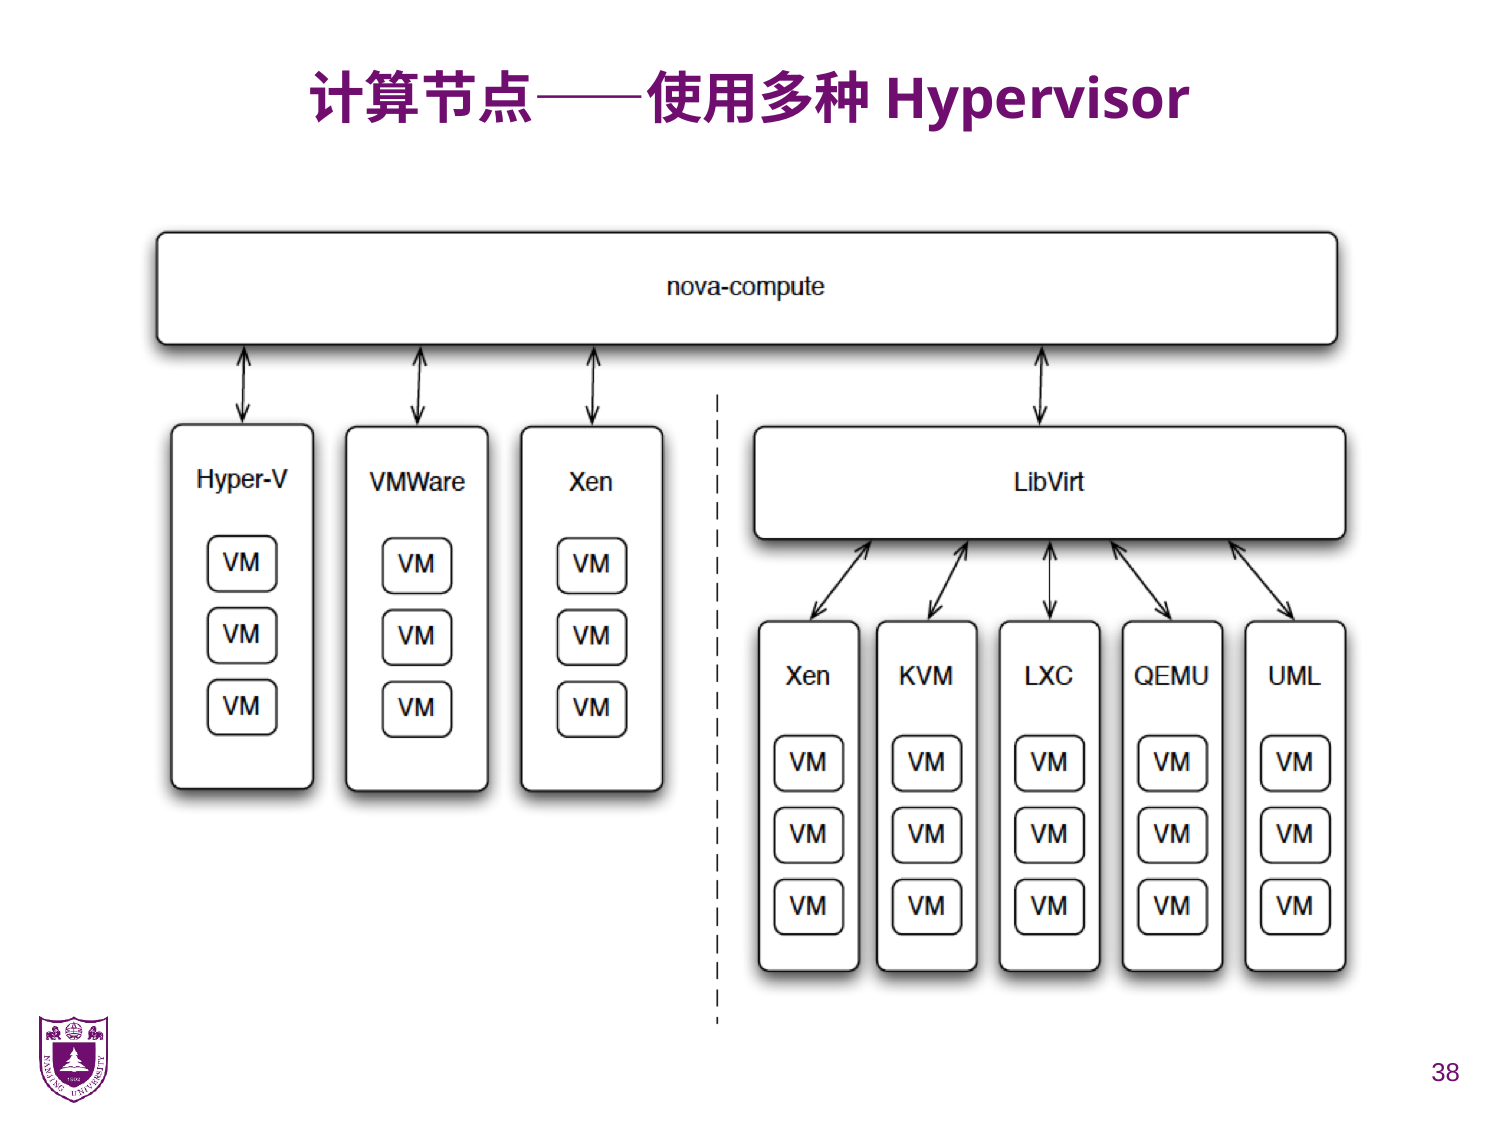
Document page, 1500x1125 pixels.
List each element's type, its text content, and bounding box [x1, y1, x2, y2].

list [138, 213, 1362, 1035]
title 计算节点——使用多种Hypervisor [68, 47, 1431, 154]
picture [39, 1016, 108, 1103]
slide_number 38 [1370, 1047, 1475, 1095]
